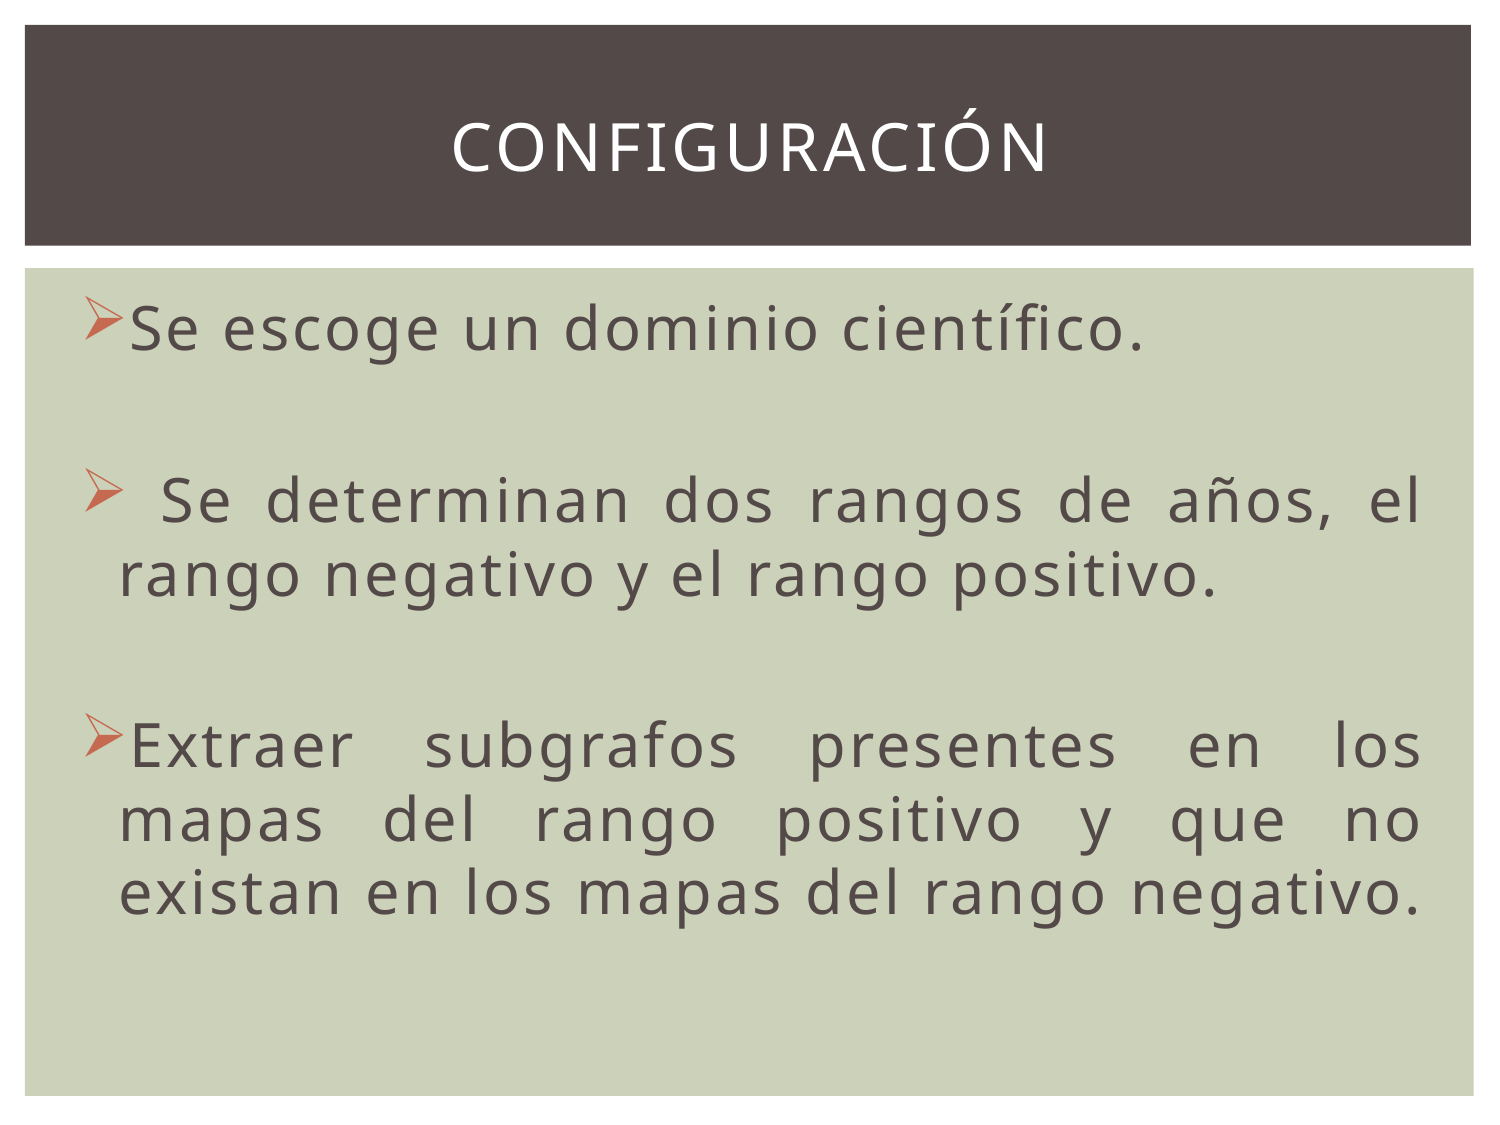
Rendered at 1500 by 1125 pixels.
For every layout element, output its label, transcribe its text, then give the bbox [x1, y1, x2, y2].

list Se escoge un dominio científico. Se determinan dos rangos de años, el rango negativo y el rango positivo. Extraer subgrafos presentes en los mapas del rango positivo y que no existan en los mapas del rango negativo. [62, 281, 1442, 1005]
title Configuración [62, 58, 1438, 232]
